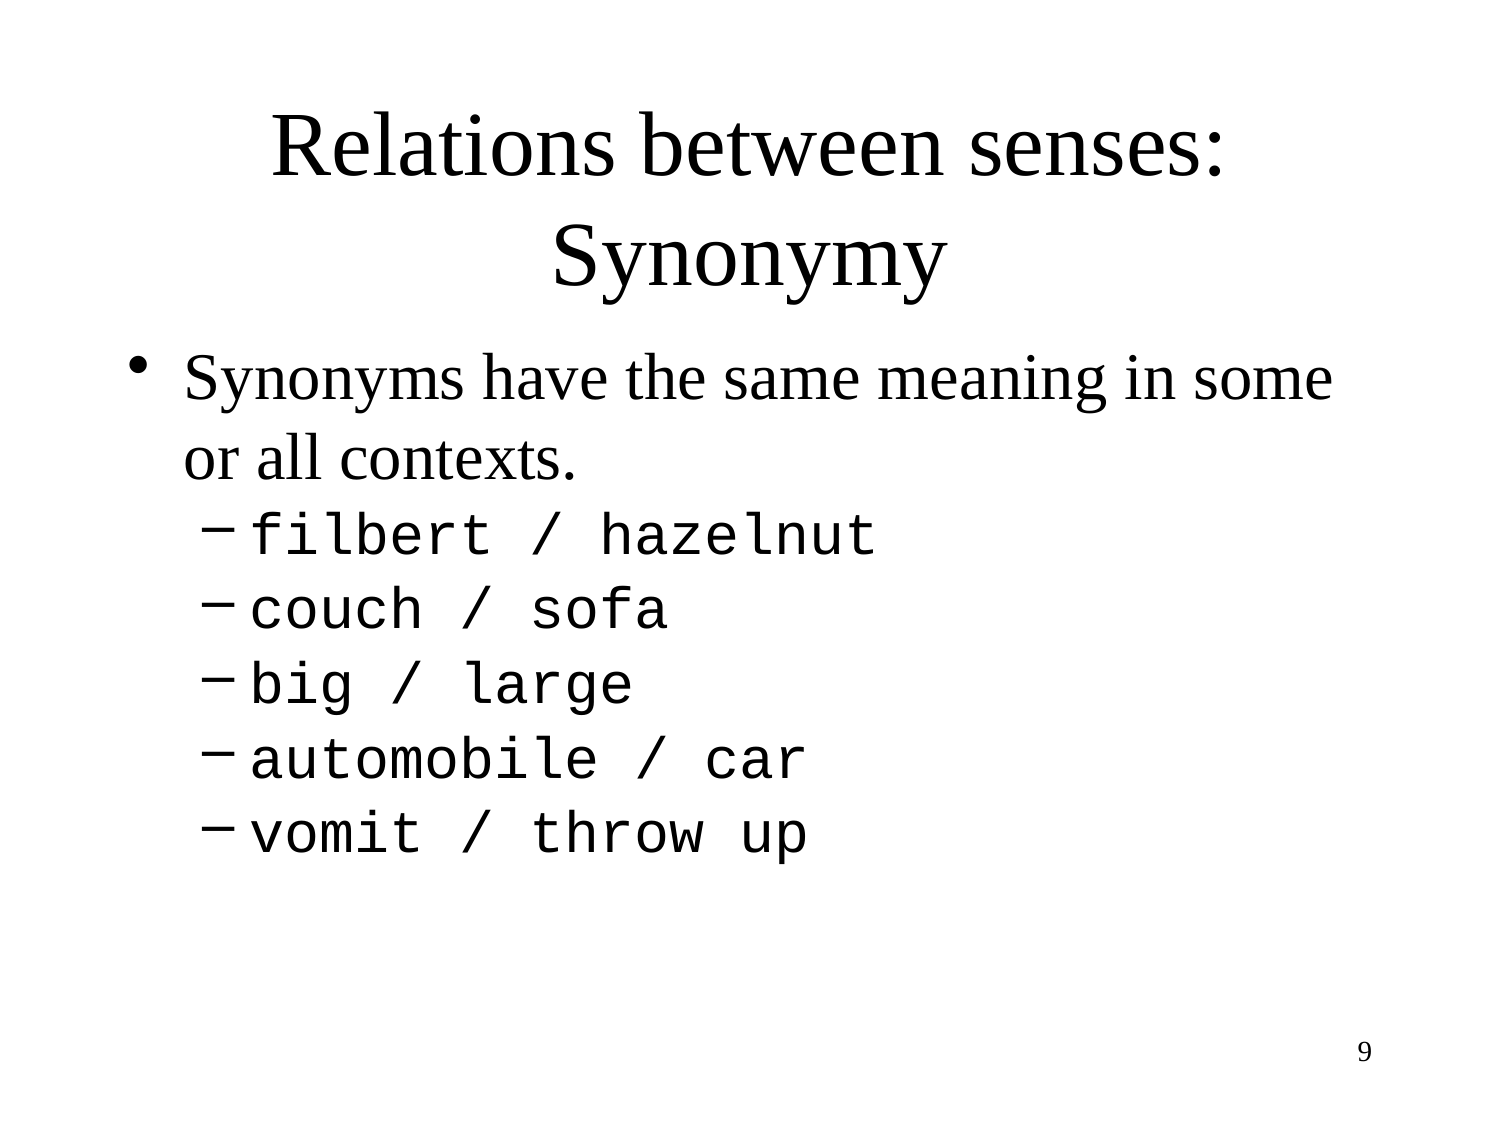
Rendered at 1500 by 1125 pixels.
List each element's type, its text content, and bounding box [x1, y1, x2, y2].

list Synonyms have the same meaning in some or all contexts. filbert / hazelnut couch / sofa big / large automobile / car vomit / throw up [112, 324, 1388, 1001]
title Relations between senses: Synonymy [112, 99, 1388, 288]
slide_number 9 [1074, 1024, 1388, 1101]
